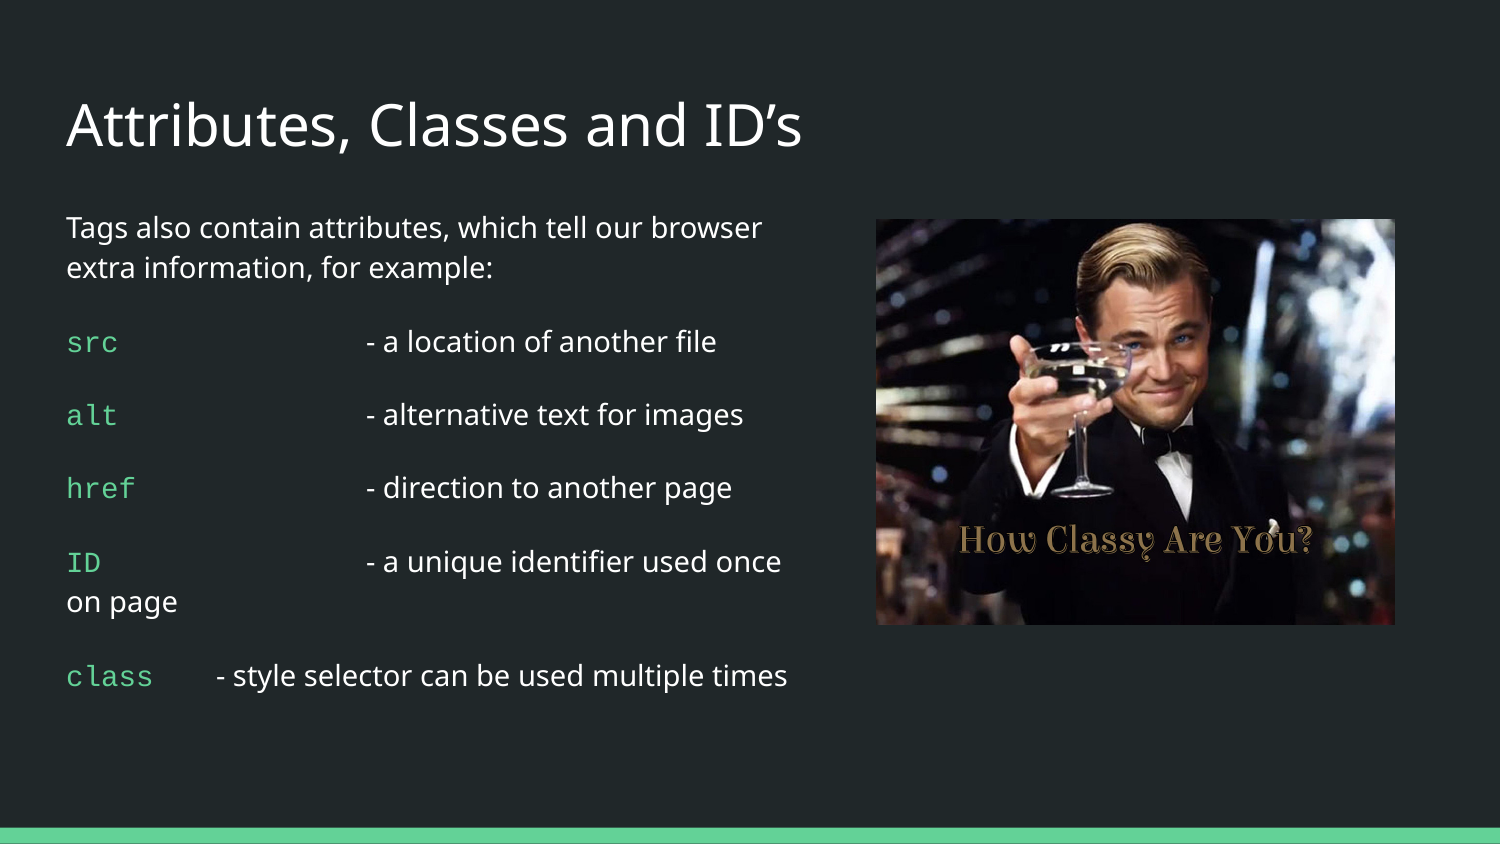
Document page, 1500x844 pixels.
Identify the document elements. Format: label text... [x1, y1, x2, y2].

title Attributes, Classes and ID’s [51, 72, 1449, 167]
picture [875, 219, 1396, 625]
list Tags also contain attributes, which tell our browser extra information, for example: src - a location of another file alt - alternative text for images href - direction to another page ID - a unique identifier used once on page class - style selector can be used multiple times [51, 189, 808, 750]
